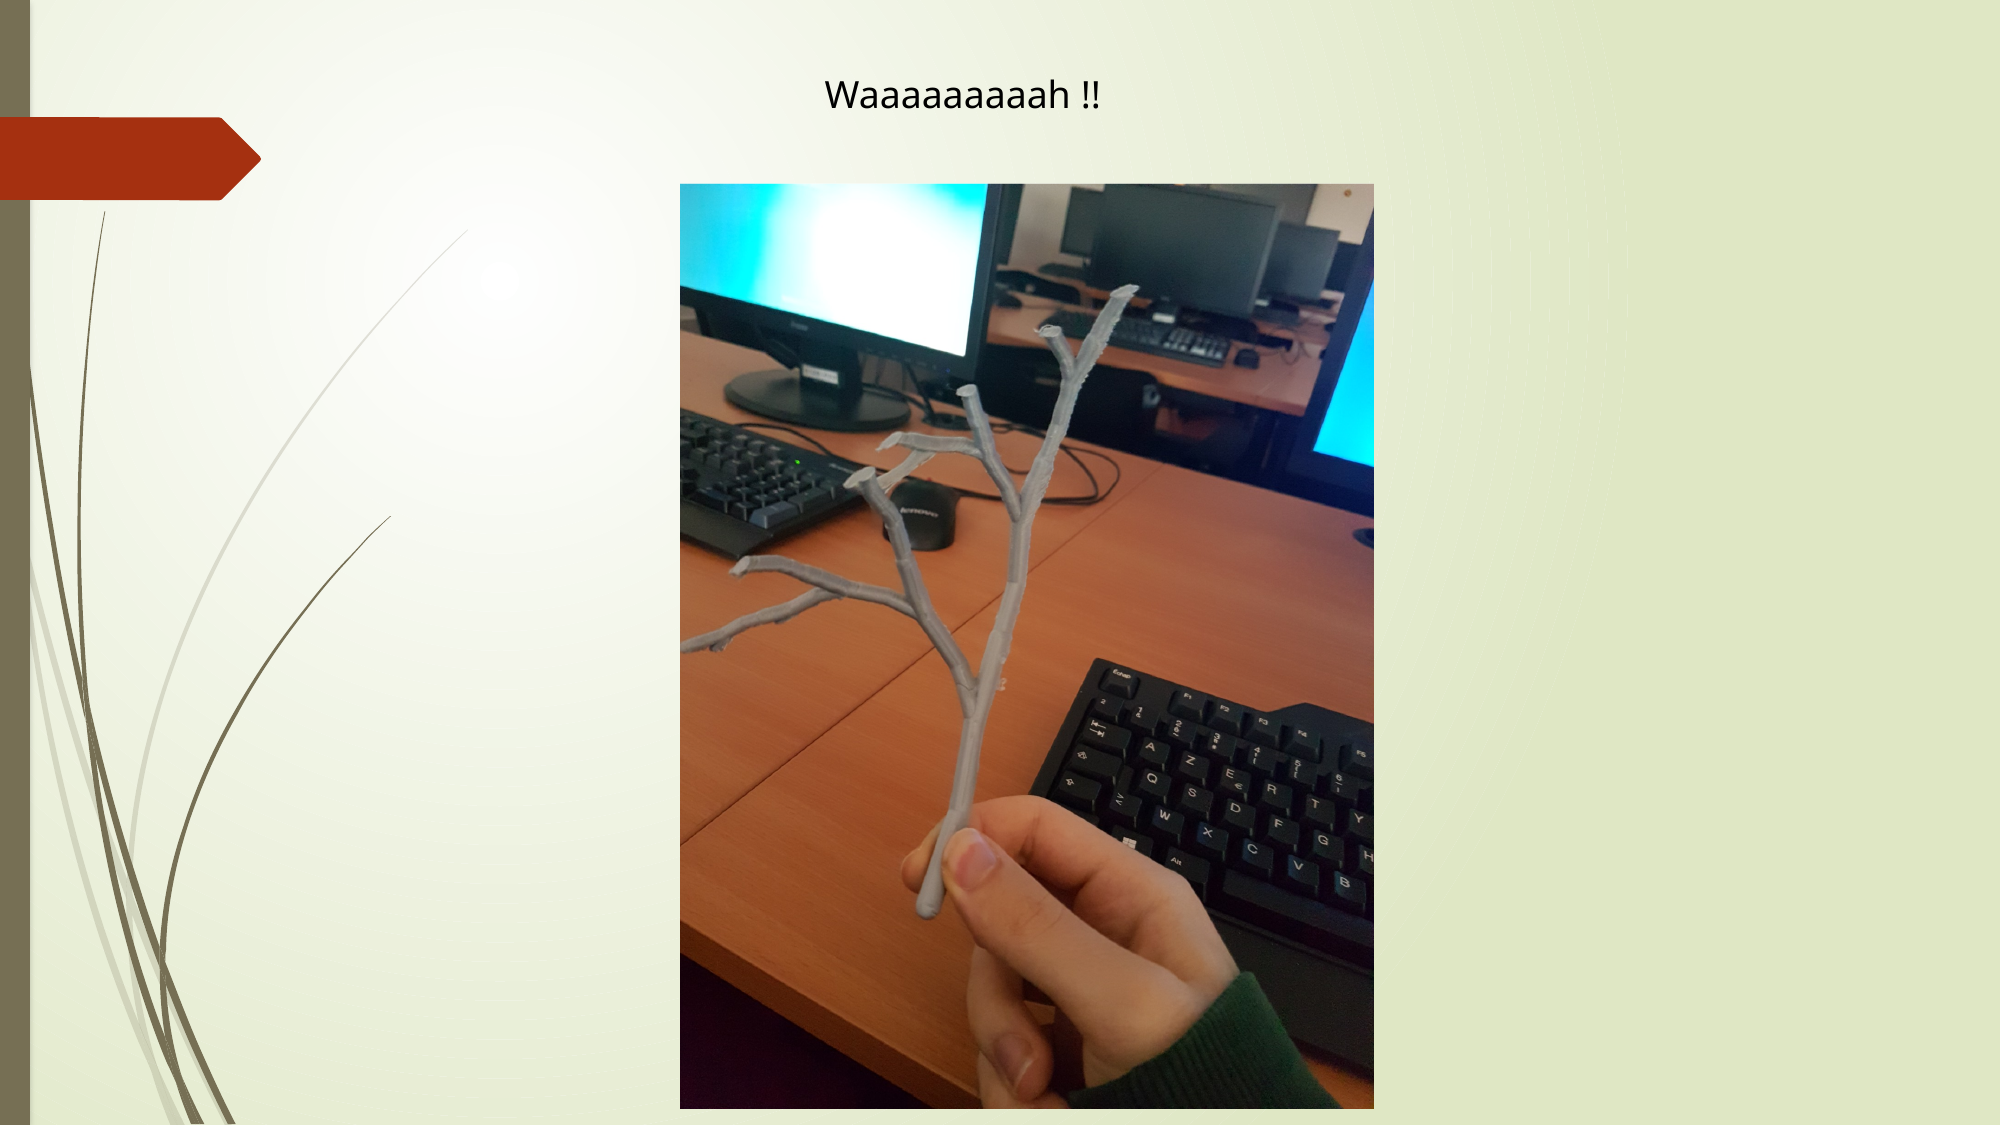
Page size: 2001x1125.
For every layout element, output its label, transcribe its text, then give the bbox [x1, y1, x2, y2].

picture [680, 994, 1374, 1108]
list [563, 298, 1490, 994]
picture [680, 185, 1374, 298]
text_box Waaaaaaaaah !! [809, 63, 1243, 124]
